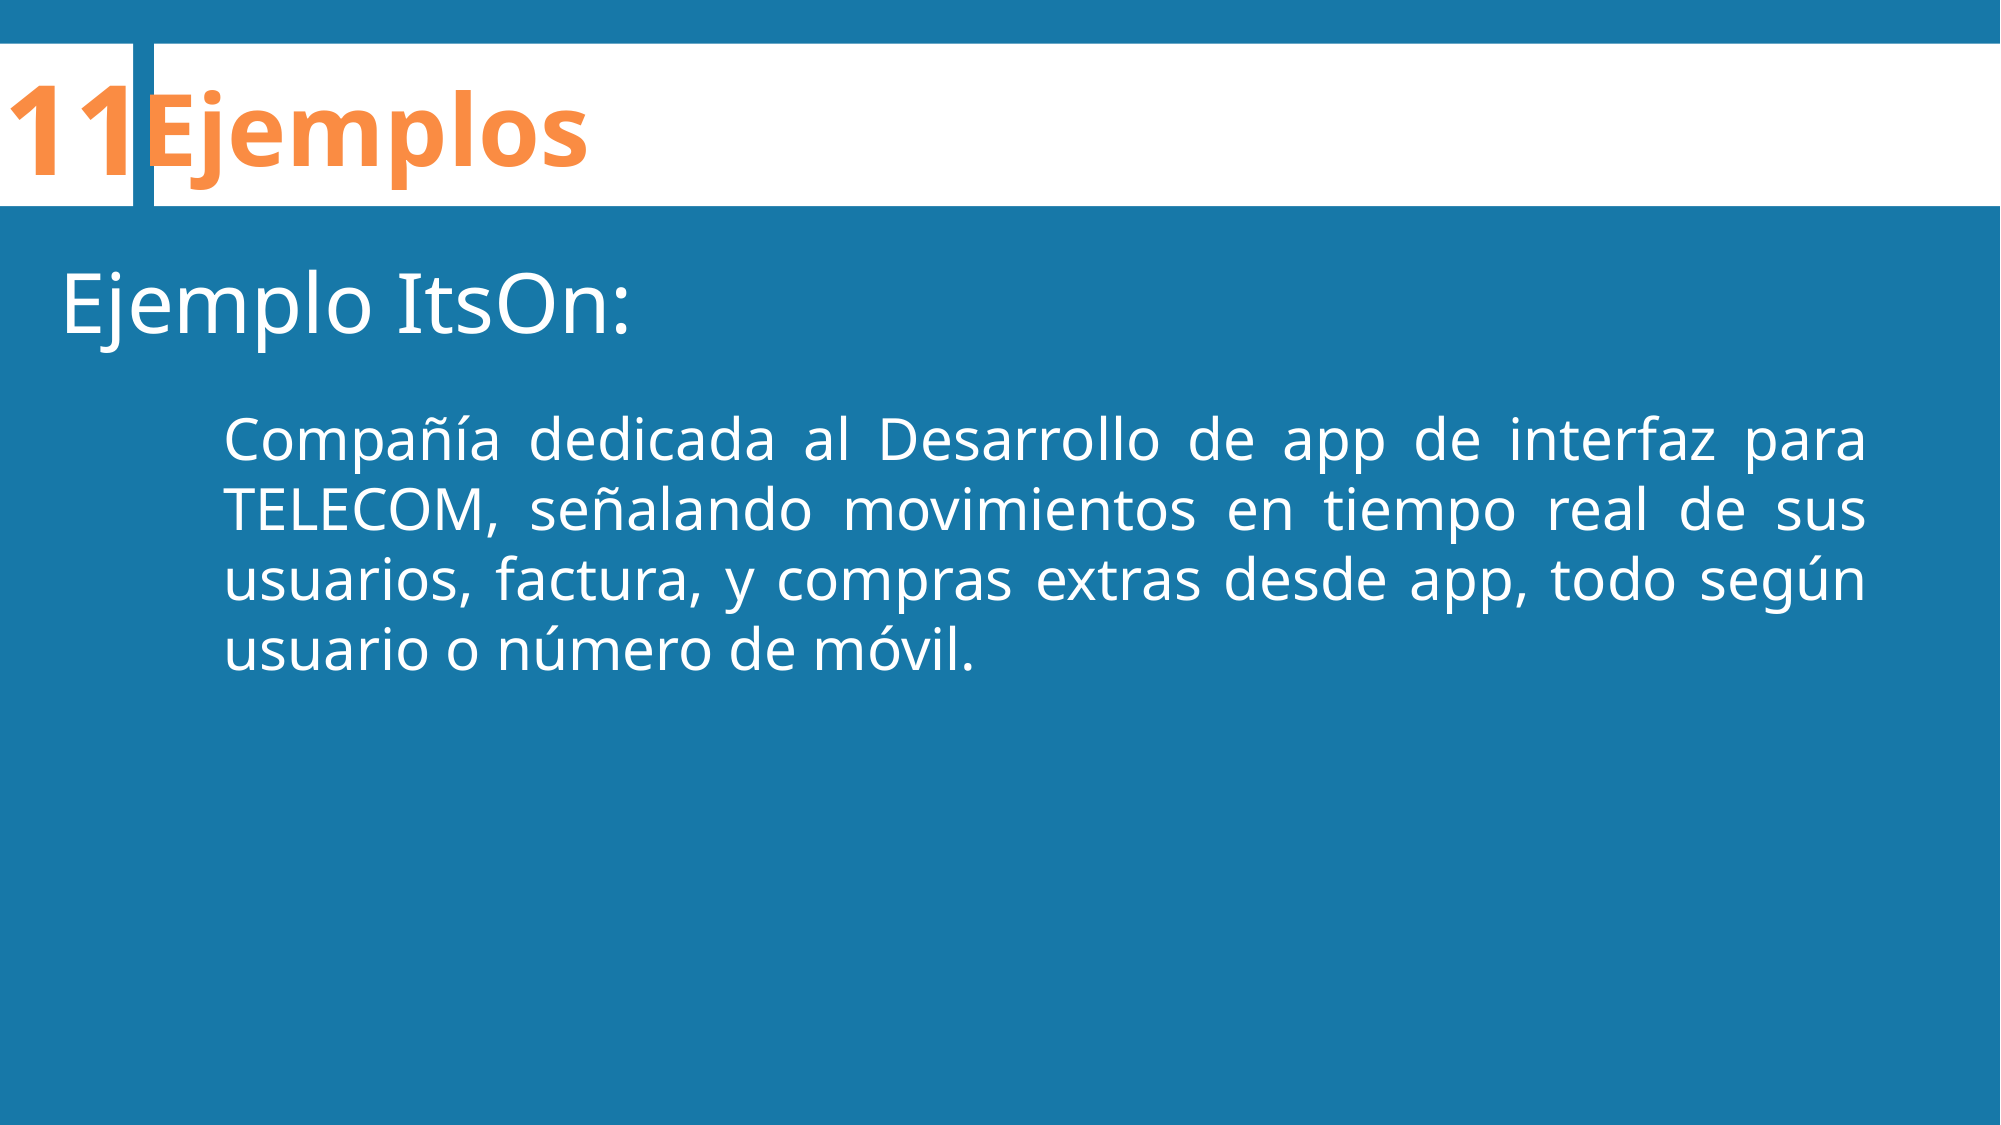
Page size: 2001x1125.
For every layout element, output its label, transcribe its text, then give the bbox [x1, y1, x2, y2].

text_box 11 [0, 43, 240, 209]
text_box [0, 208, 2000, 1125]
text_box [0, 0, 2000, 43]
text_box Ejemplos [240, 58, 606, 194]
text_box Ejemplo ItsOn: [44, 242, 1028, 358]
text_box Compañía dedicada al Desarrollo de app de interfaz para TELECOM, señalando movimientos en tiempo real de sus usuarios, factura, y compras extras desde app, todo según usuario o número de móvil. [171, 395, 1883, 690]
text_box [152, 42, 2000, 208]
